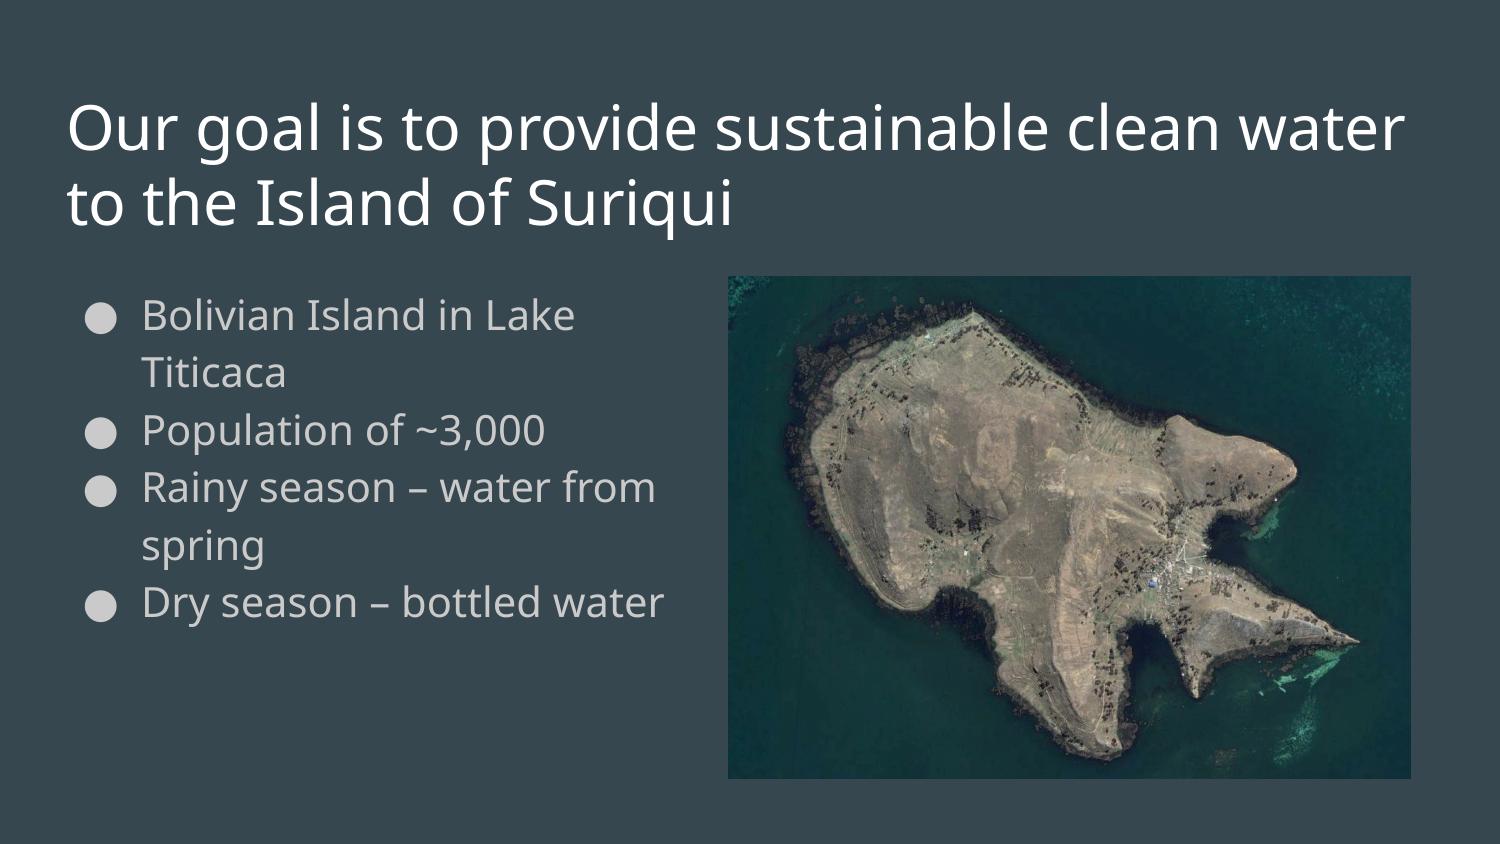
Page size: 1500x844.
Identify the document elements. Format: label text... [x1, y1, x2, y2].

title Our goal is to provide sustainable clean water to the Island of Suriqui [51, 72, 1449, 167]
list Bolivian Island in Lake Titicaca Population of ~3,000 Rainy season – water from spring Dry season – bottled water [51, 266, 718, 750]
picture [727, 276, 1411, 779]
